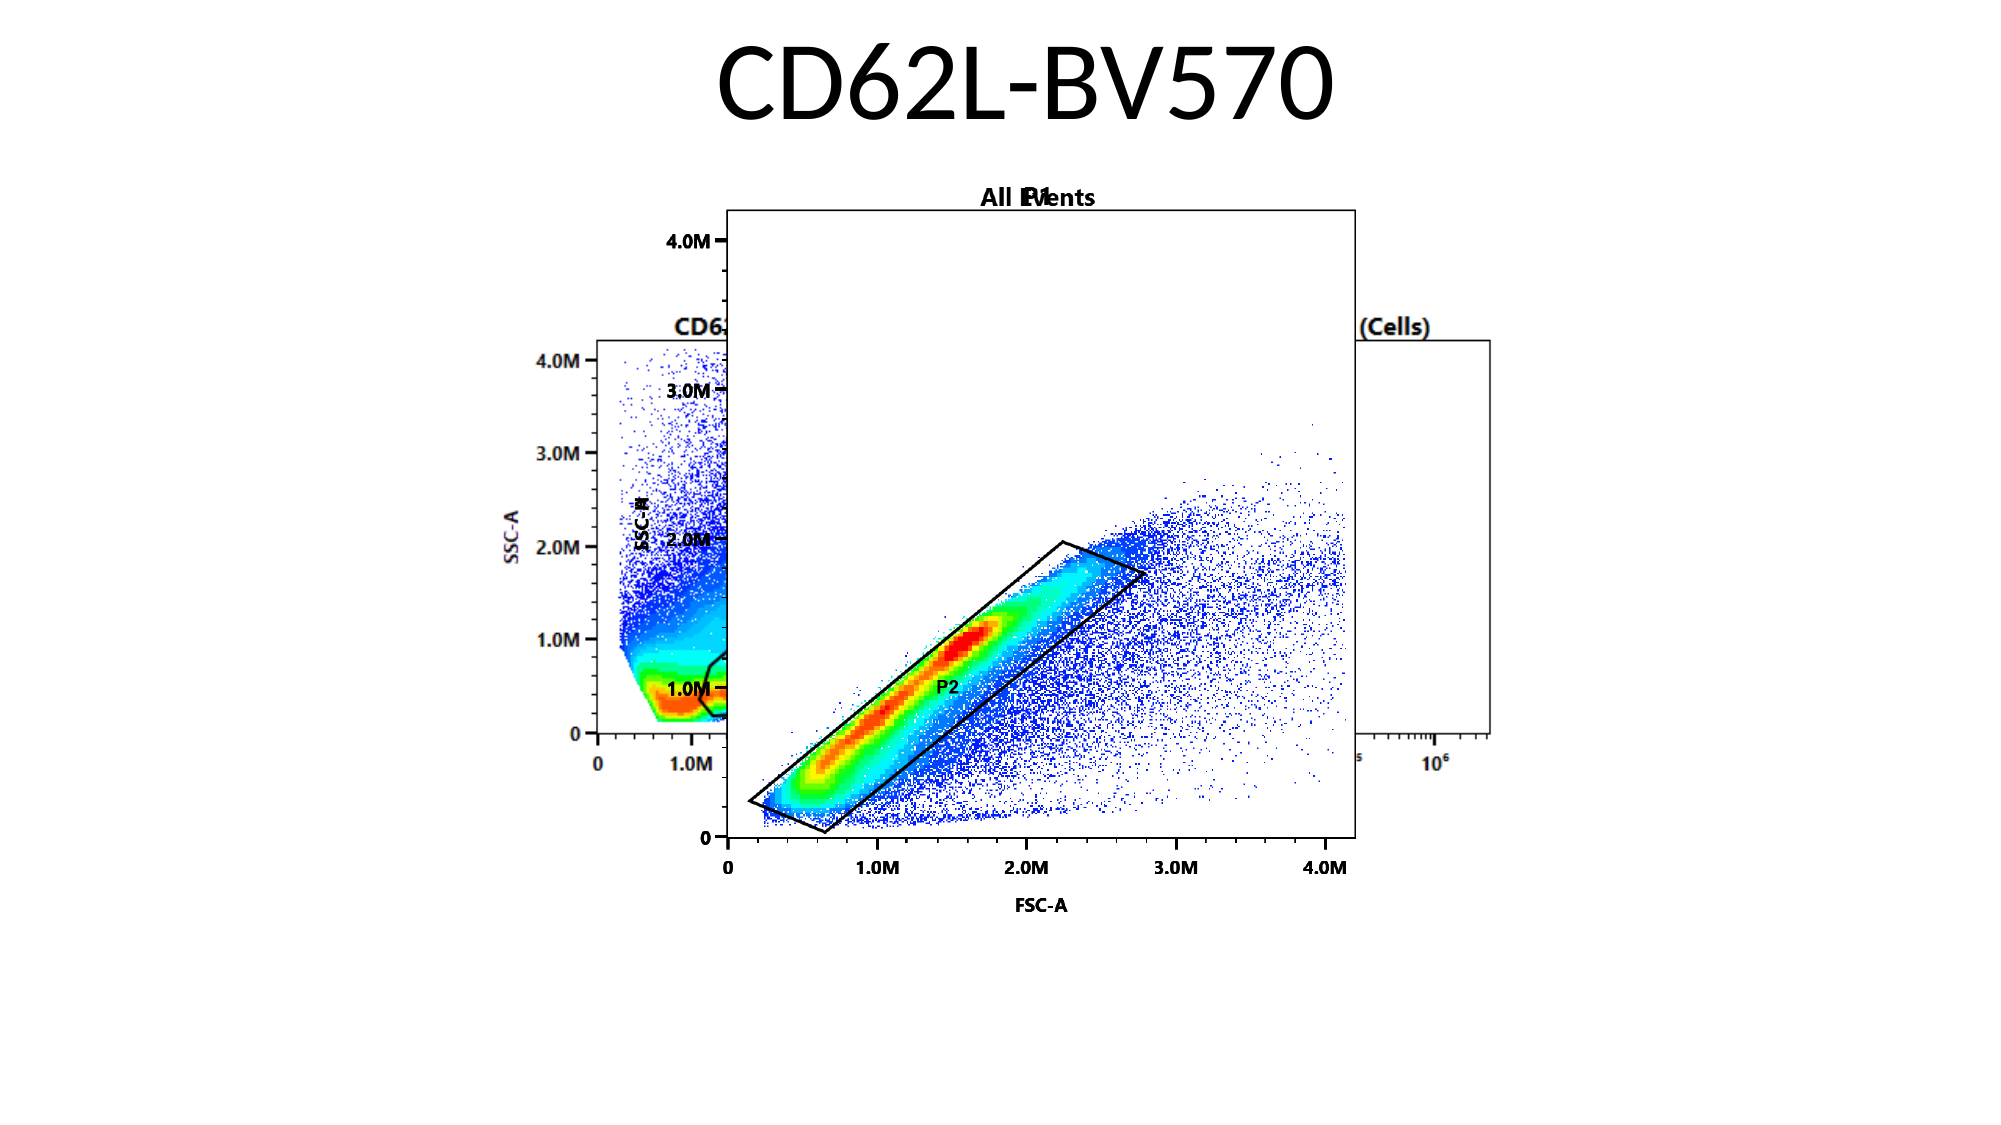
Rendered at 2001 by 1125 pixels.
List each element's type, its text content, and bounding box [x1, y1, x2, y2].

text_box CD62L-BV570 [701, 0, 1471, 150]
picture [498, 185, 1502, 940]
